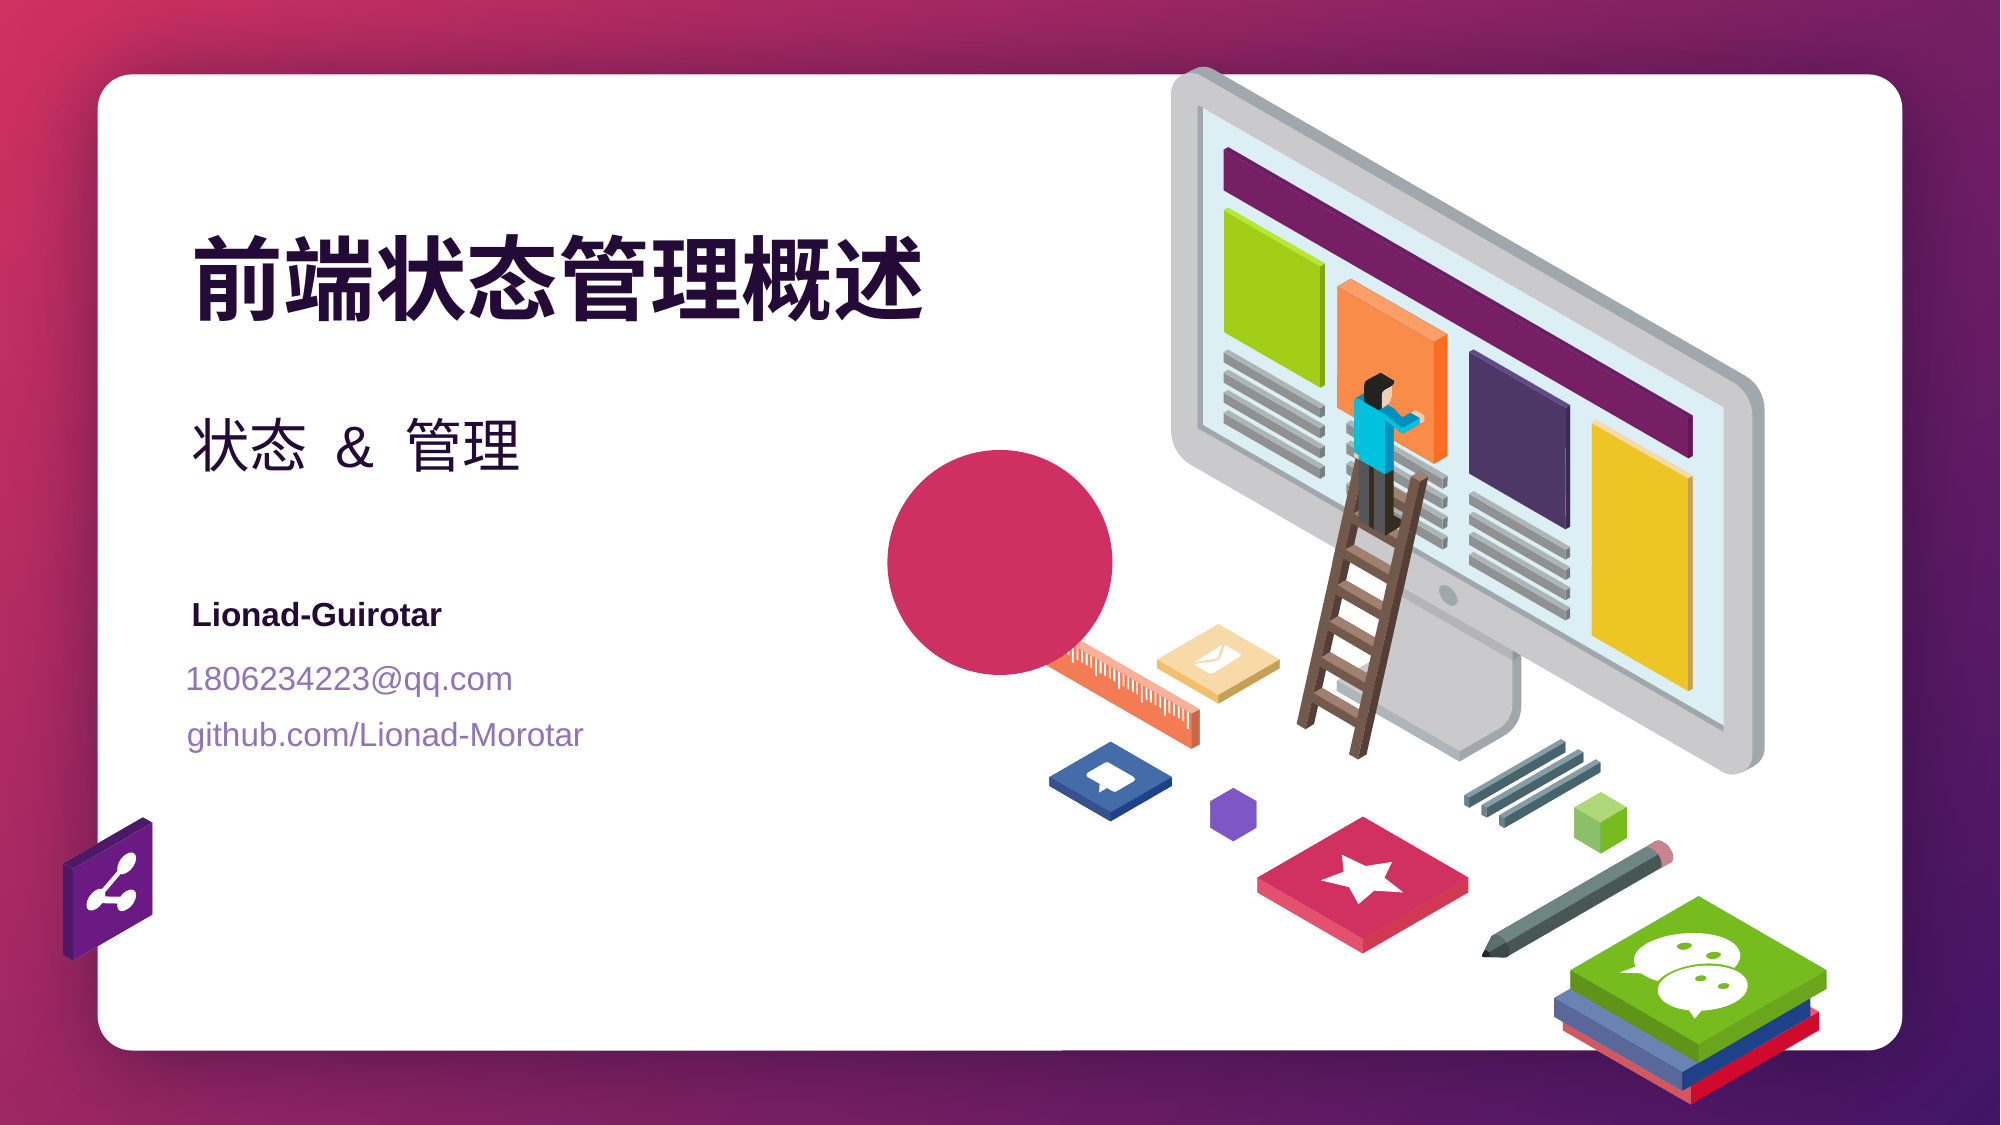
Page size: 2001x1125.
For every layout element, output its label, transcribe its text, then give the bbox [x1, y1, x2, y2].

list 1806234223@qq.com [170, 659, 775, 700]
list Lionad-Guirotar [176, 594, 781, 636]
subtitle 状态 & 管理 [176, 402, 1074, 495]
text_box github.com/Lionad-Morotar [171, 715, 777, 757]
title 前端状态管理概述 [176, 176, 1243, 392]
text_box [886, 448, 1114, 676]
